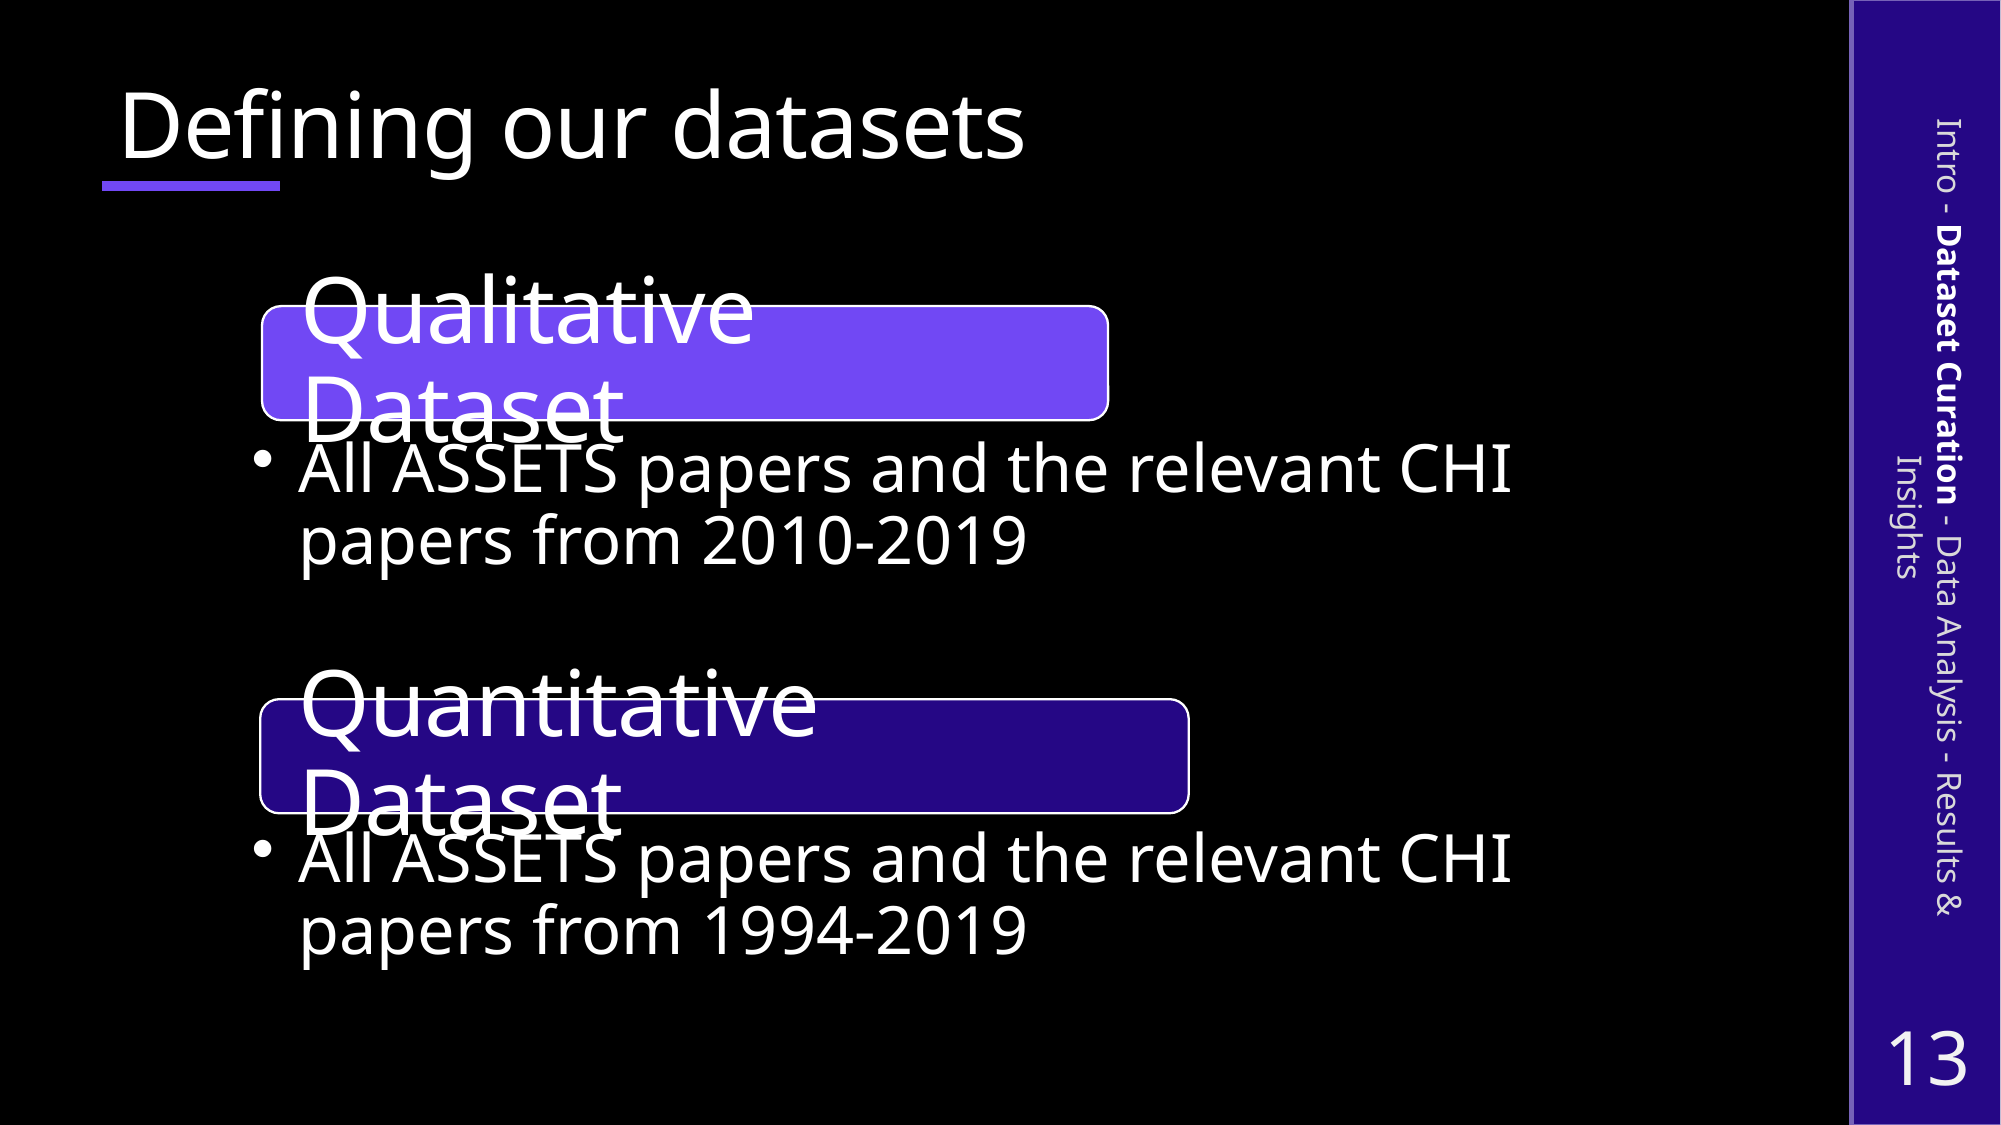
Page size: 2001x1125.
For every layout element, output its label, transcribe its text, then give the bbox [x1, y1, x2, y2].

slide_number 13 [1852, 1012, 2000, 1110]
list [206, 223, 1618, 1090]
footer Intro - Dataset Curation - Data Analysis - Results & Insights [1897, 48, 1965, 988]
title Defining our datasets [102, 48, 1693, 186]
